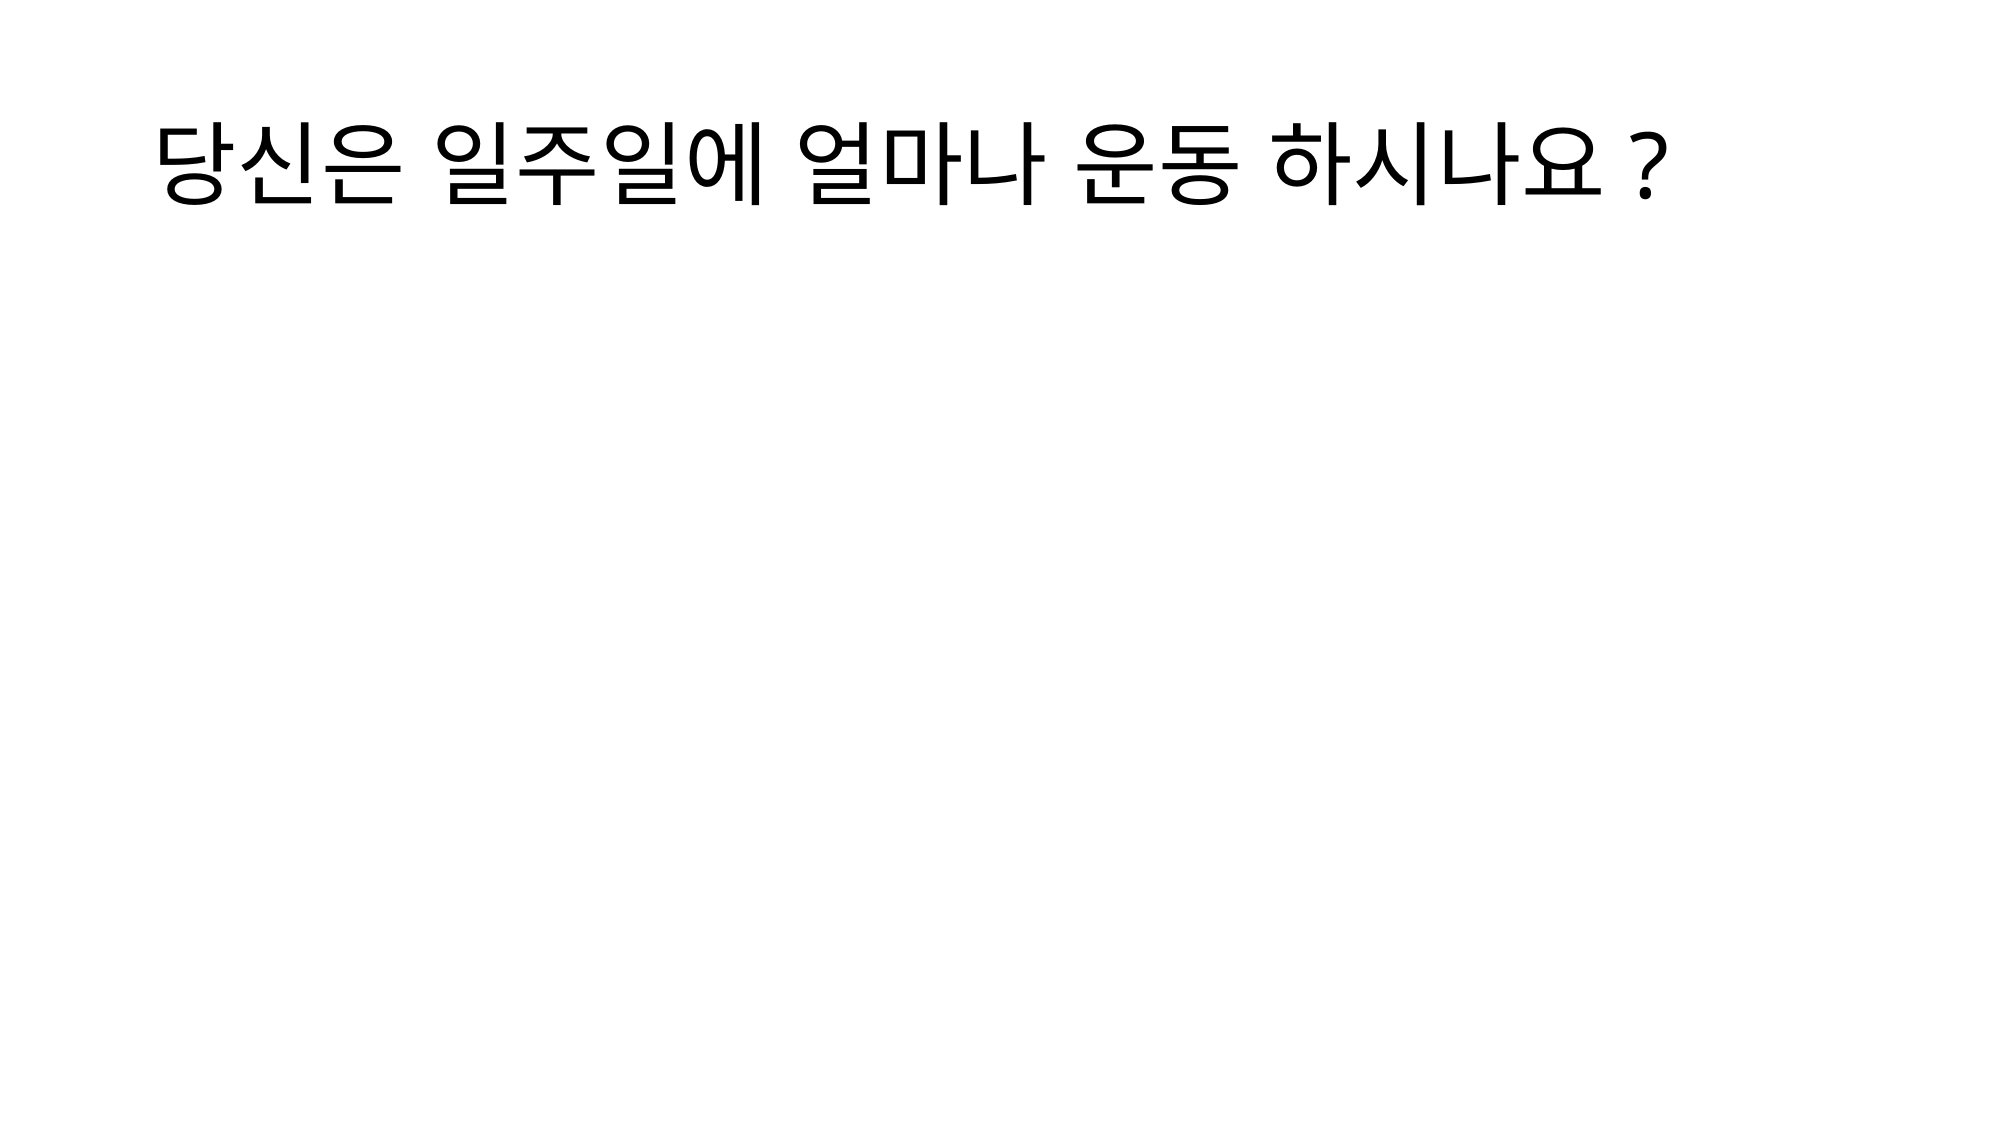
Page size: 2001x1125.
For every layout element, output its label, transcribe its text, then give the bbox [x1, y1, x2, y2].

title 당신은 일주일에 얼마나 운동 하시나요? [137, 59, 1863, 278]
